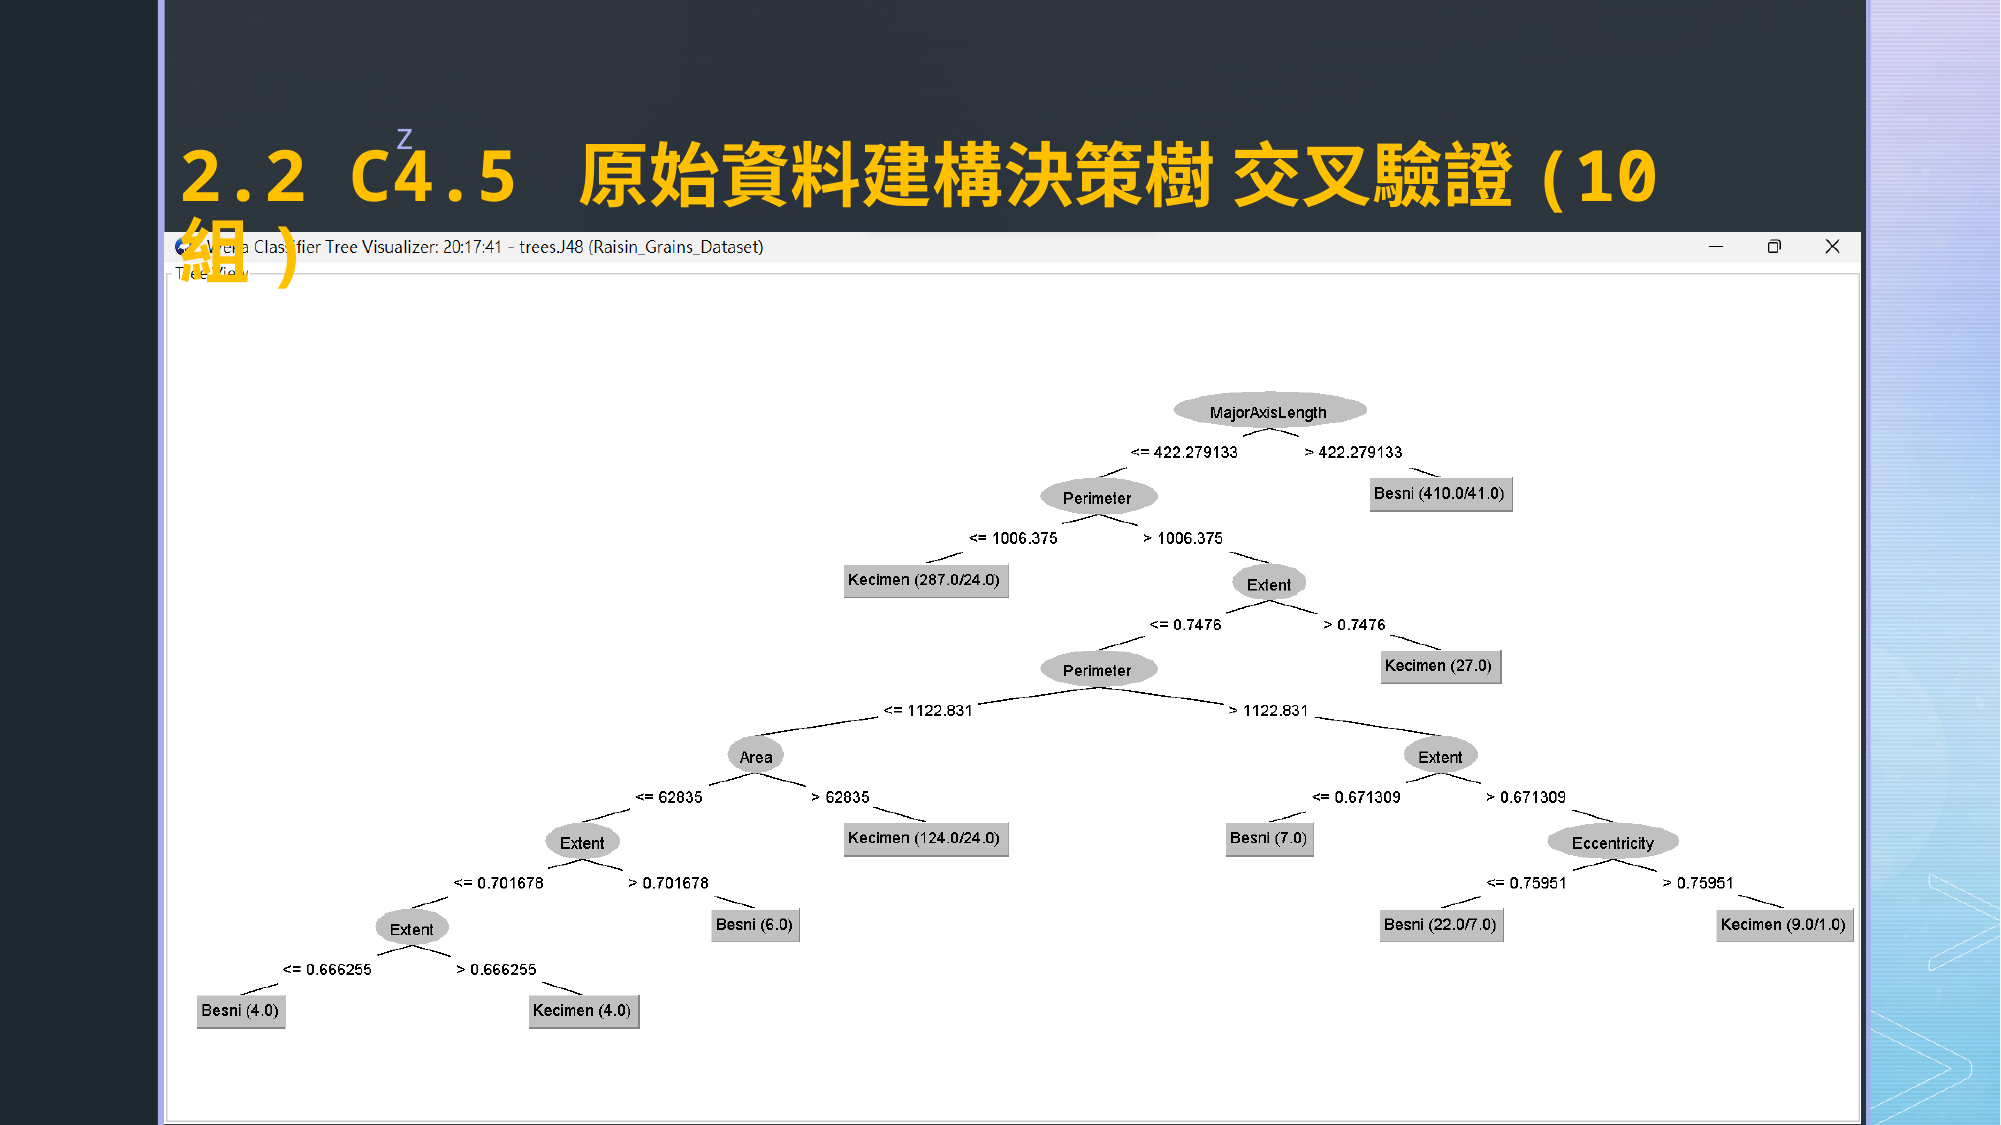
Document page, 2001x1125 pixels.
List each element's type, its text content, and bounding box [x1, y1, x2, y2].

title 2.2 C4.5 原始資料建構決策樹 交叉驗證(10組) [164, 132, 1734, 232]
picture [1871, 0, 2001, 1125]
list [164, 232, 1861, 1125]
